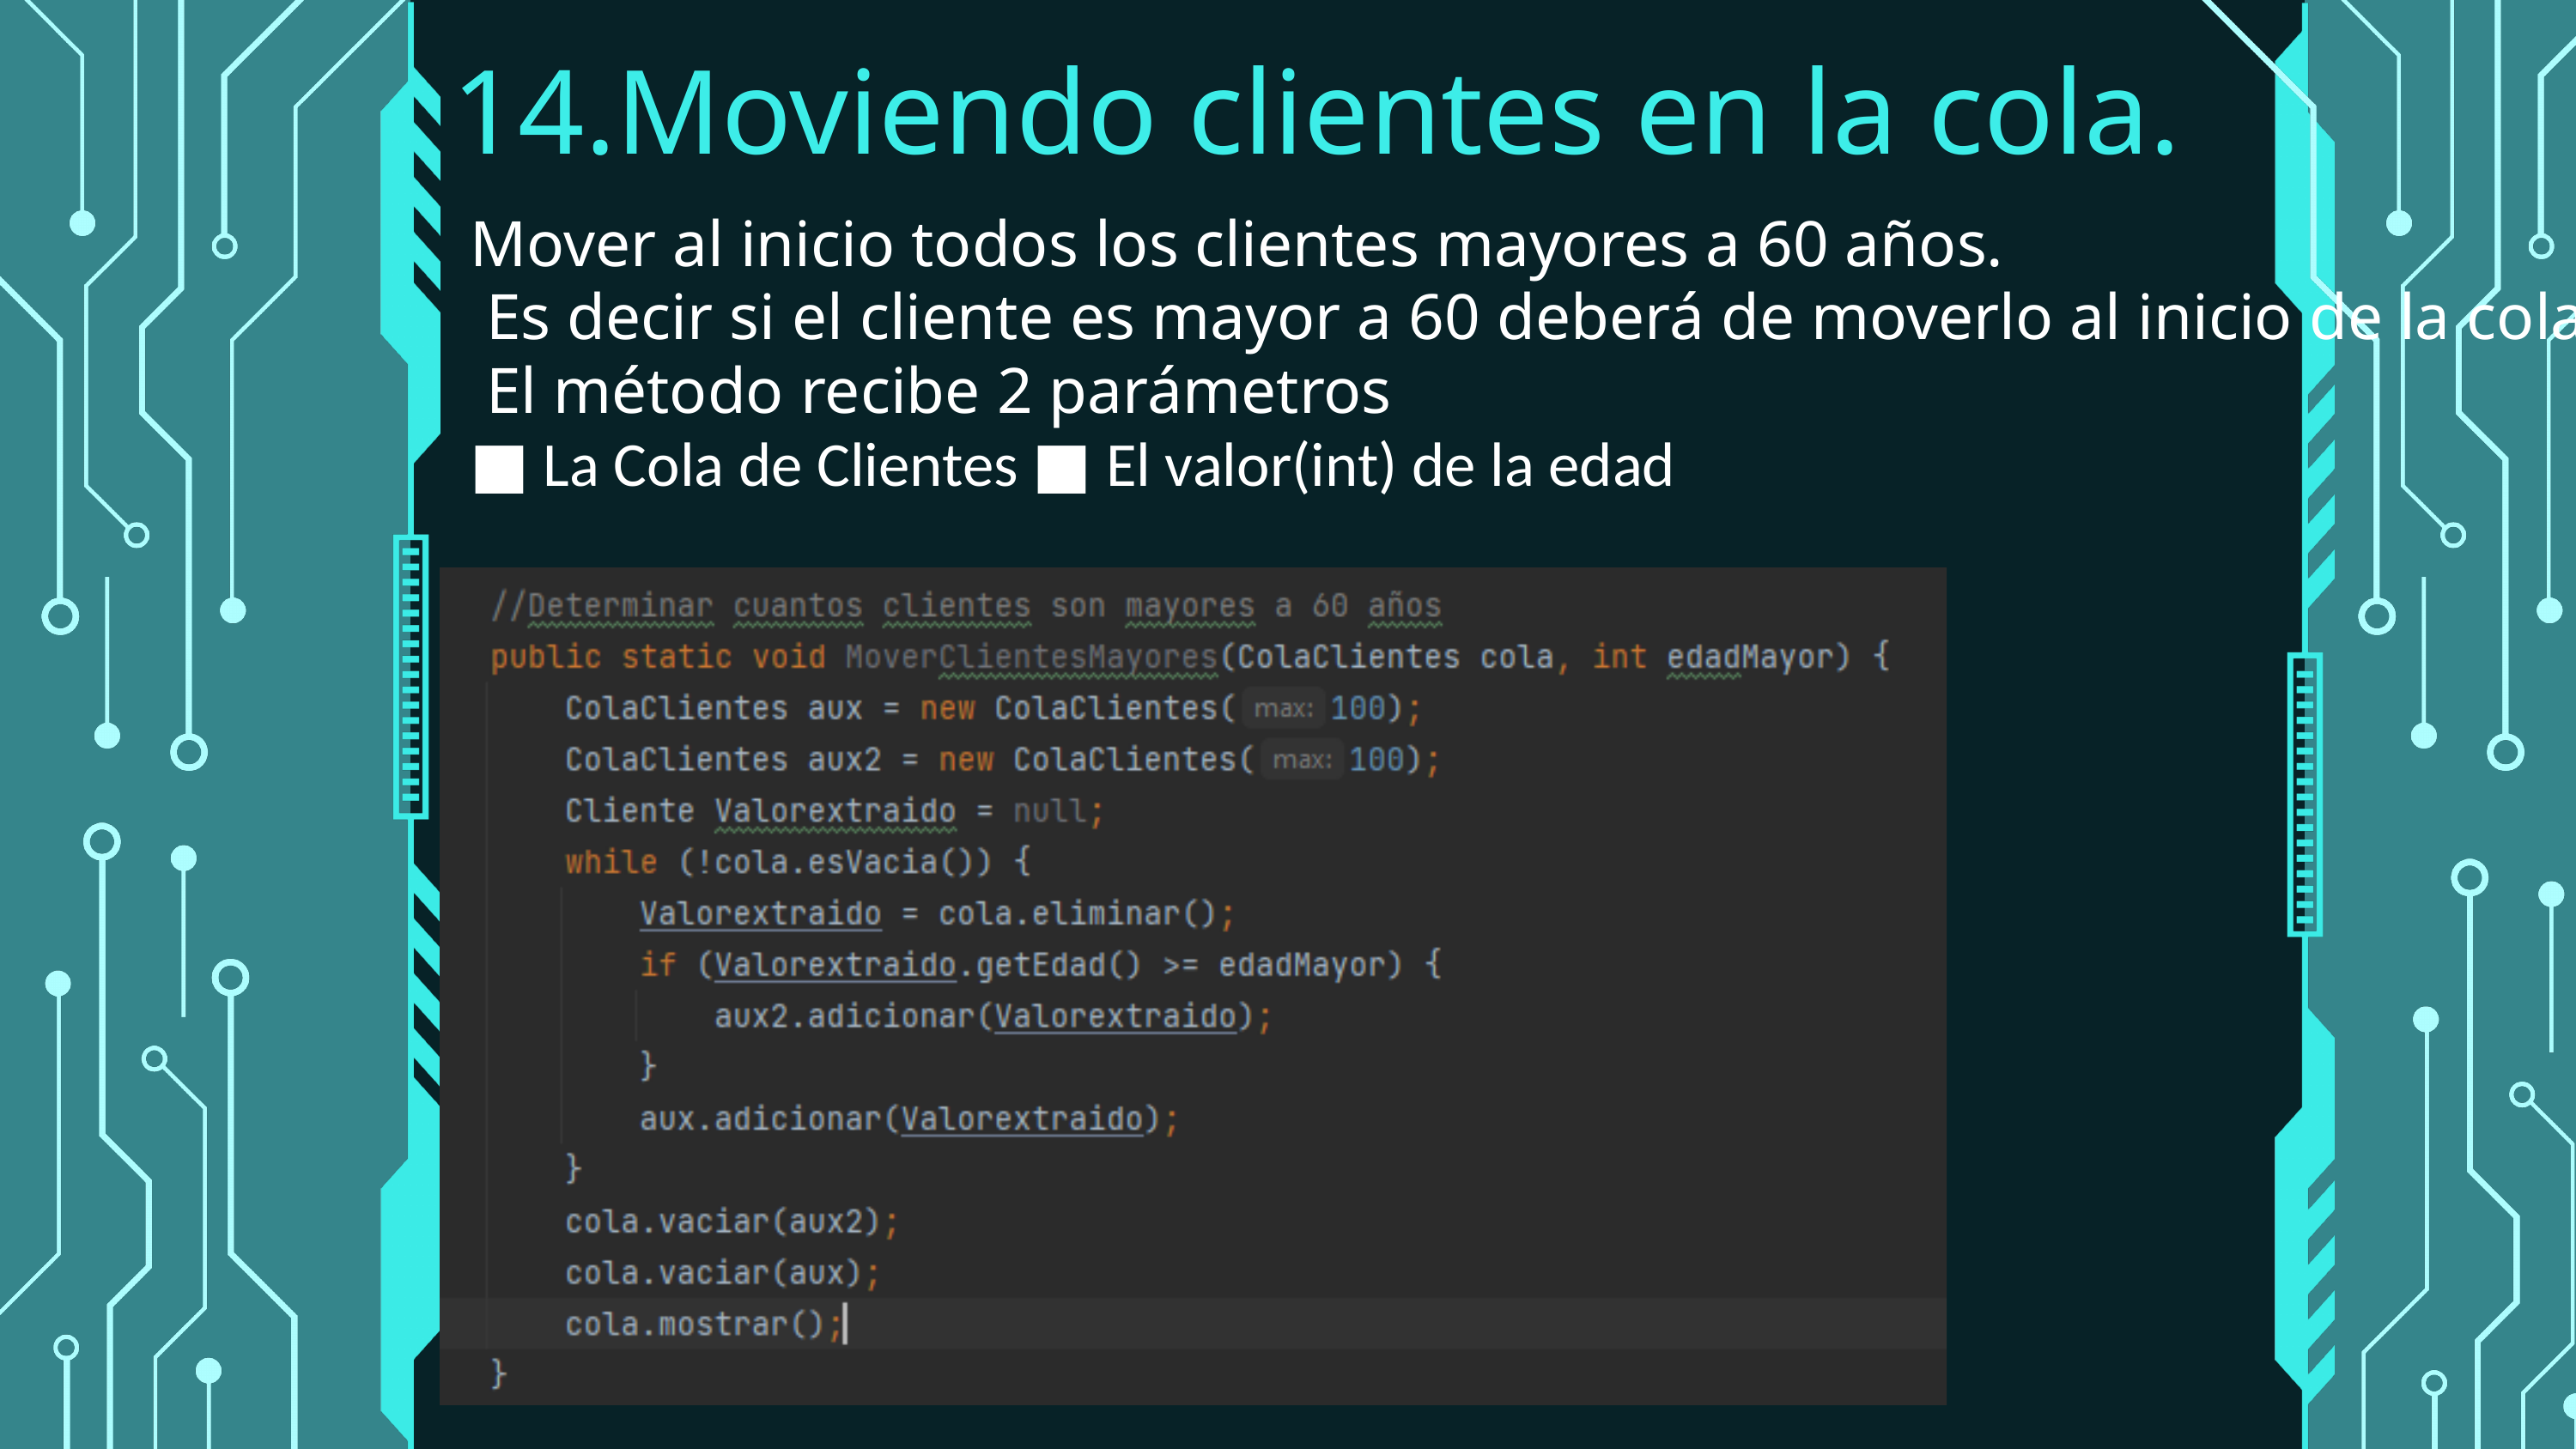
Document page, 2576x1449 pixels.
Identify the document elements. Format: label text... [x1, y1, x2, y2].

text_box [0, 775, 411, 943]
picture [2072, 0, 2576, 650]
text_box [2304, 0, 2576, 112]
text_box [2304, 775, 2576, 978]
picture [0, 0, 2576, 1449]
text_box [2304, 656, 2576, 705]
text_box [0, 656, 411, 705]
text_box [0, 0, 411, 112]
text_box 14.Moviendo clientes en la cola. [440, 41, 2195, 178]
text_box Mover al inicio todos los clientes mayores a 60 años. Es decir si el cliente es mayor a 60 deberá de moverlo al inicio de la cola. El método recibe 2 parámetros ■ La Cola de Clientes ■ El valor(int) de la edad [538, 205, 2300, 705]
